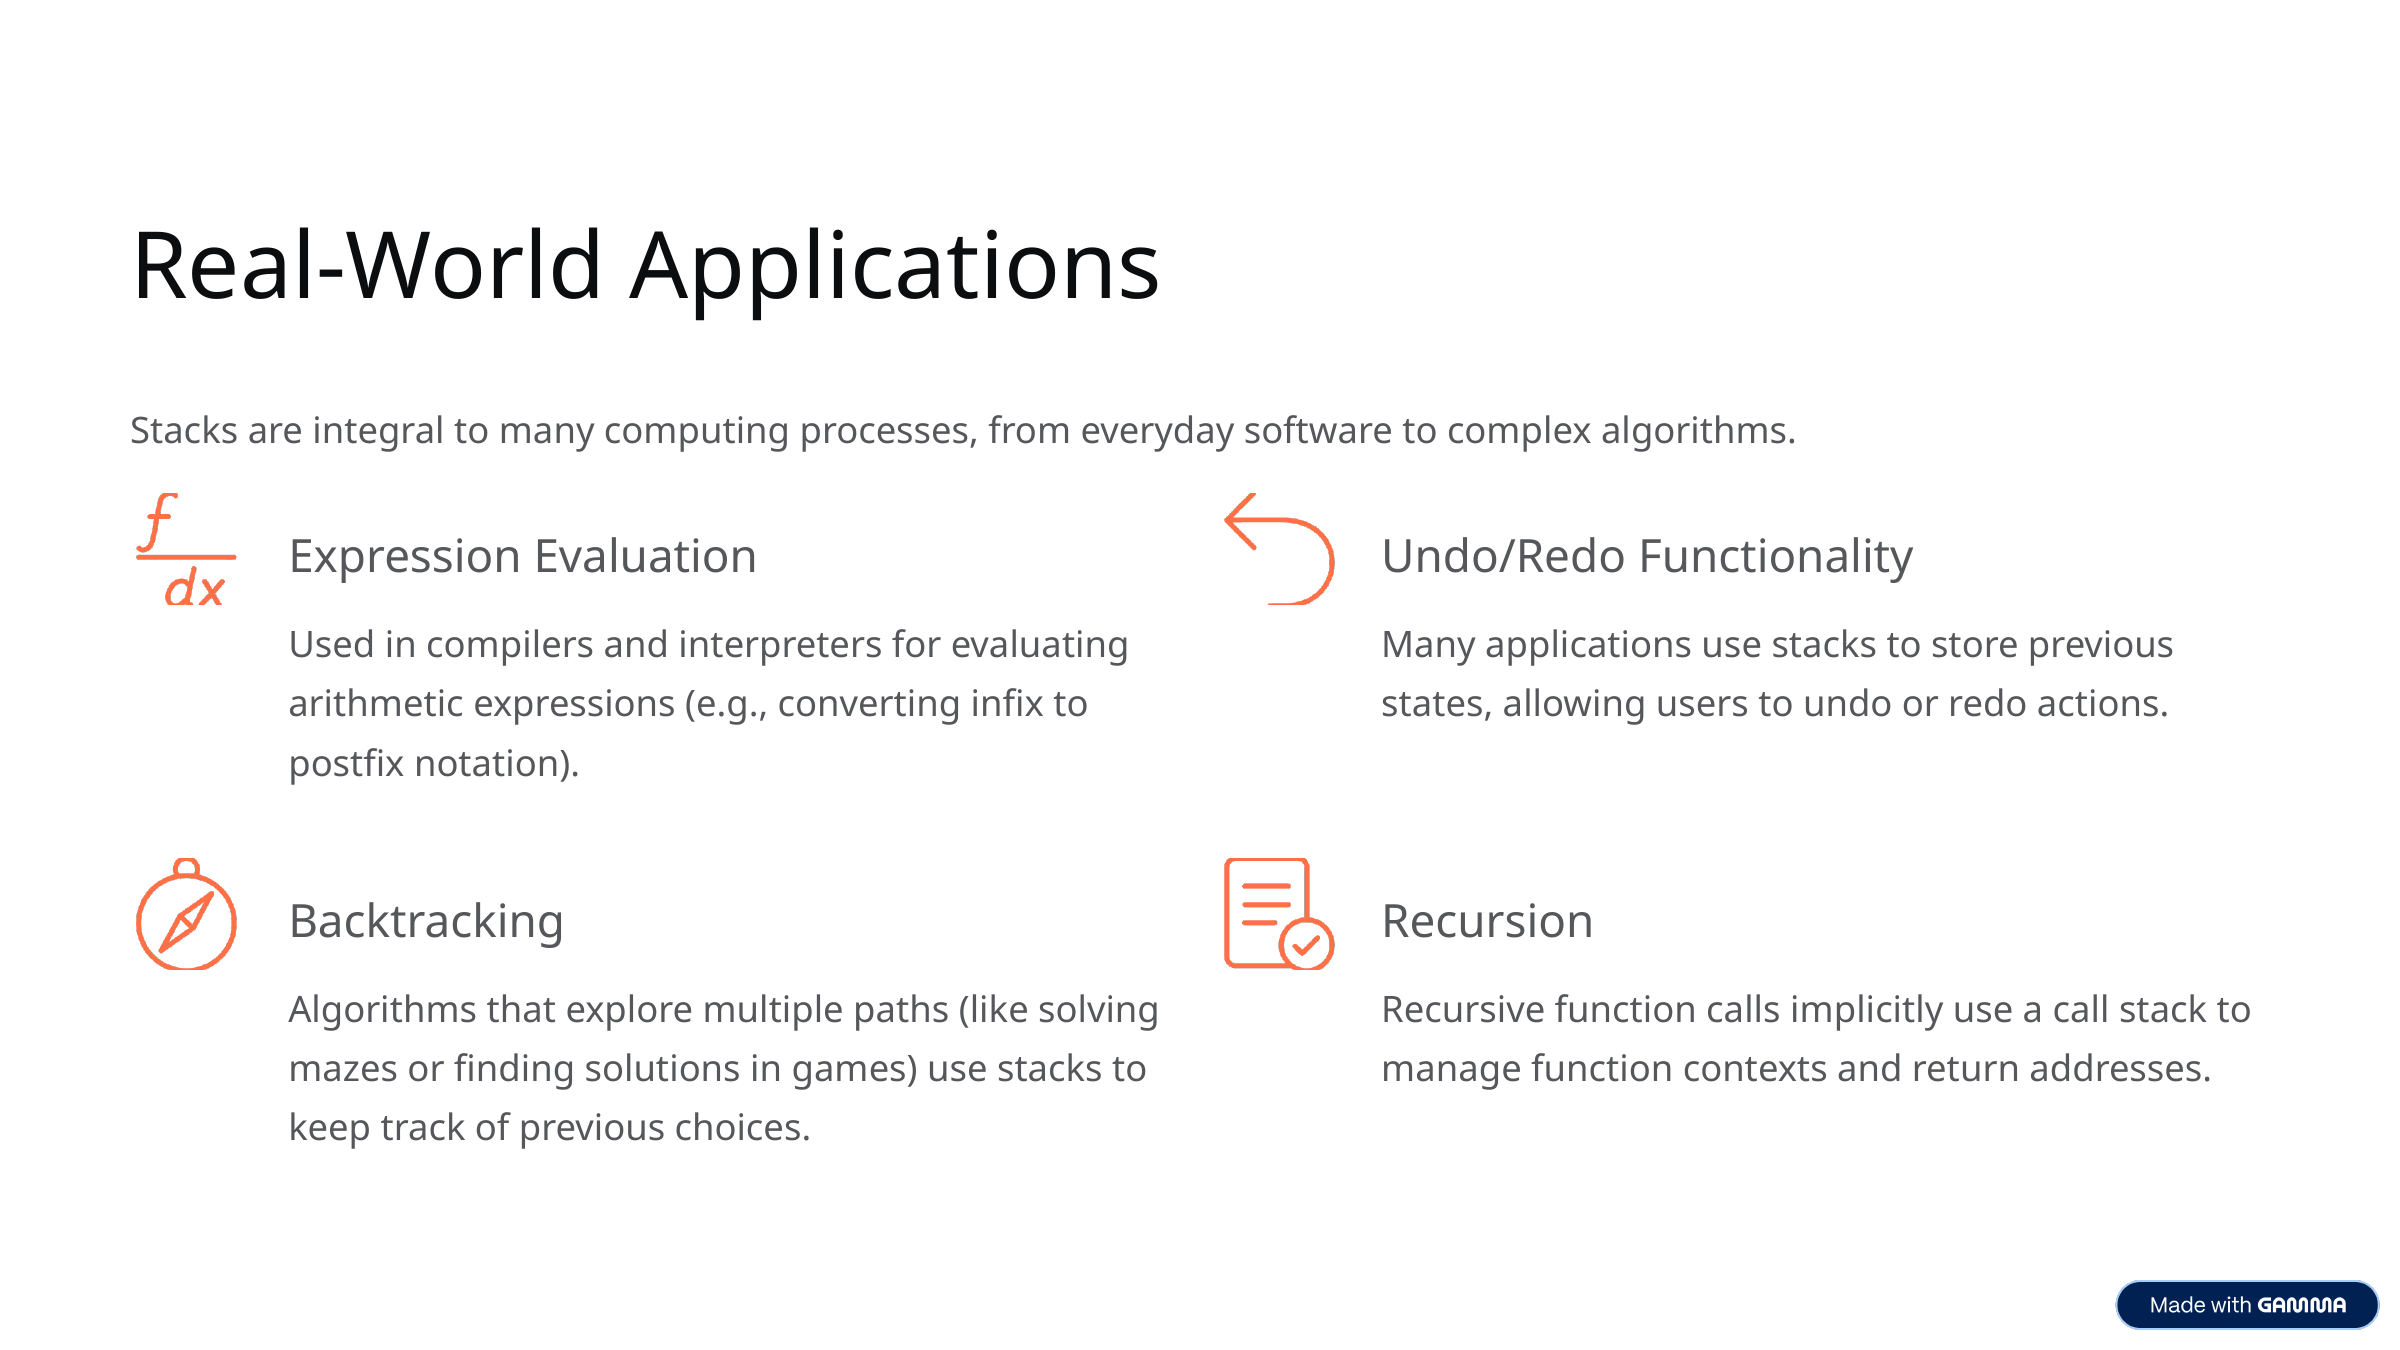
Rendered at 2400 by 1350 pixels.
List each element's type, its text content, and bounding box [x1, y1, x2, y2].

picture [130, 493, 242, 605]
text_box Algorithms that explore multiple paths (like solving mazes or finding solutions in games) use stacks to keep track of previous choices. [288, 970, 1177, 1149]
text_box Recursive function calls implicitly use a call stack to manage function contexts and return addresses. [1381, 970, 2270, 1090]
picture [130, 858, 242, 970]
text_box Backtracking [288, 889, 754, 948]
text_box Recursion [1381, 889, 1847, 948]
text_box Real-World Applications [130, 201, 1184, 318]
text_box Stacks are integral to many computing processes, from everyday software to complex algorithms. [130, 391, 2270, 452]
text_box Used in compilers and interpreters for evaluating arithmetic expressions (e.g., converting infix to postfix notation). [288, 605, 1177, 784]
text_box Undo/Redo Functionality [1381, 524, 1923, 583]
picture [2106, 1271, 2389, 1339]
picture [1223, 858, 1335, 970]
picture [1223, 493, 1335, 605]
text_box Many applications use stacks to store previous states, allowing users to undo or redo actions. [1381, 605, 2270, 725]
text_box Expression Evaluation [288, 524, 770, 583]
